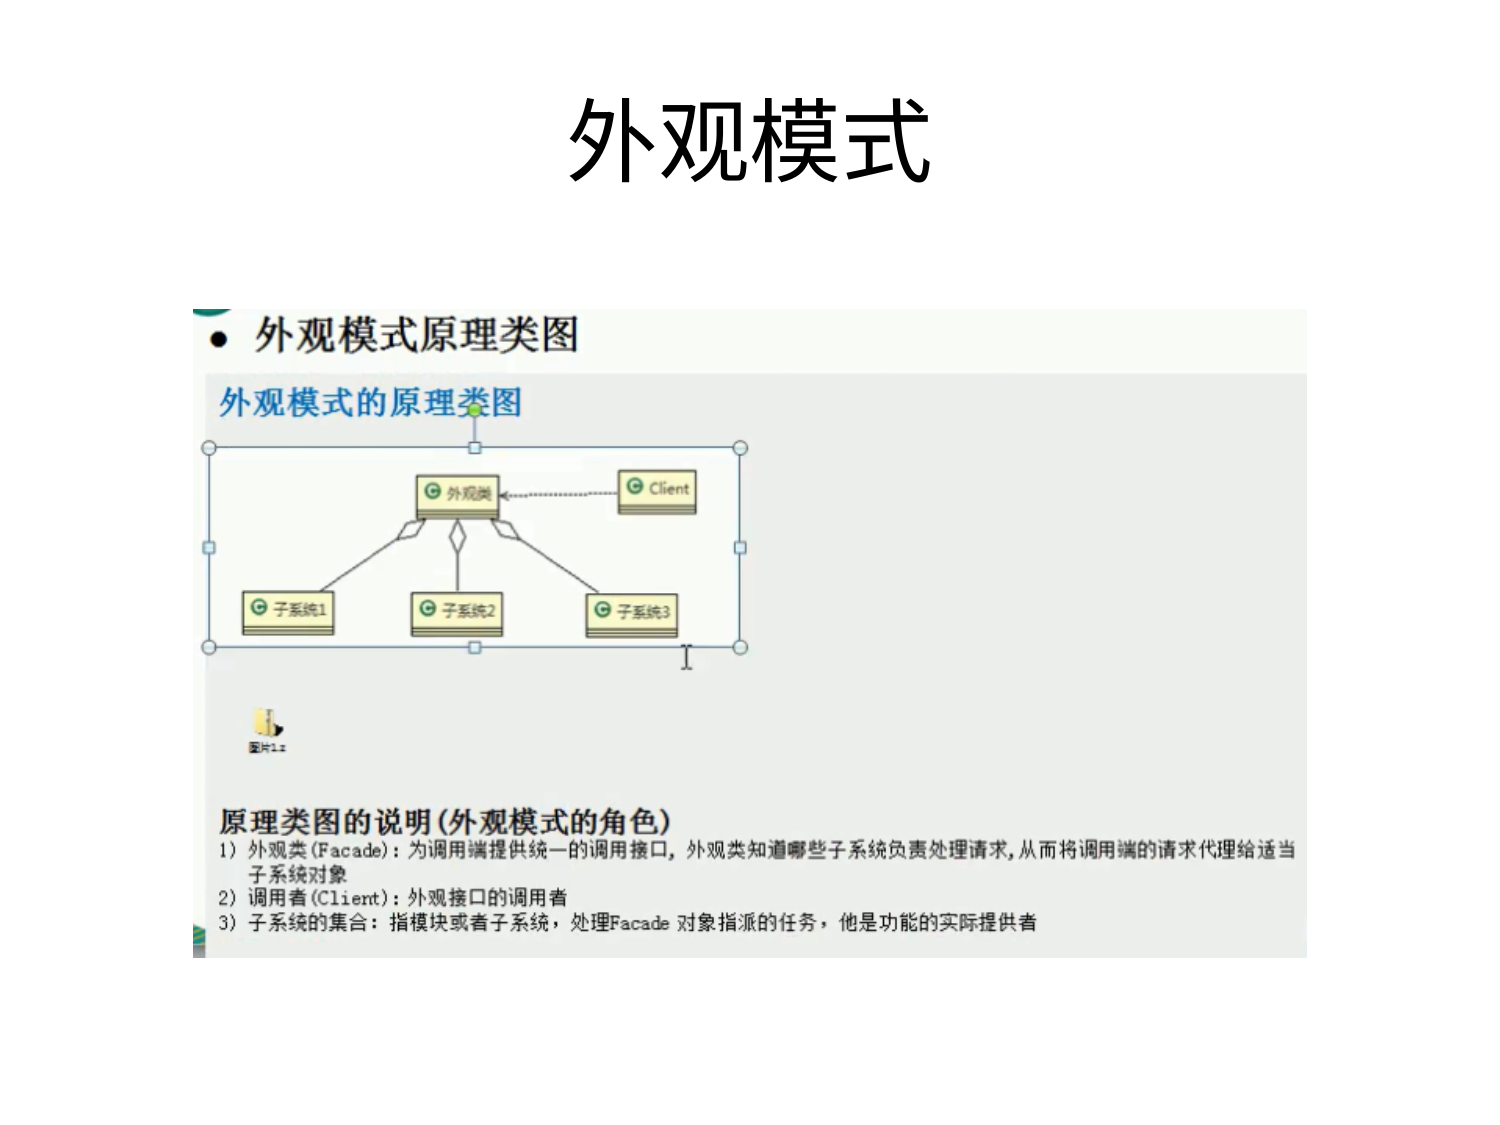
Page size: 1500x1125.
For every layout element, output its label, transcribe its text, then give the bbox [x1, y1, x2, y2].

title 外观模式 [75, 45, 1425, 233]
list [193, 309, 1307, 959]
